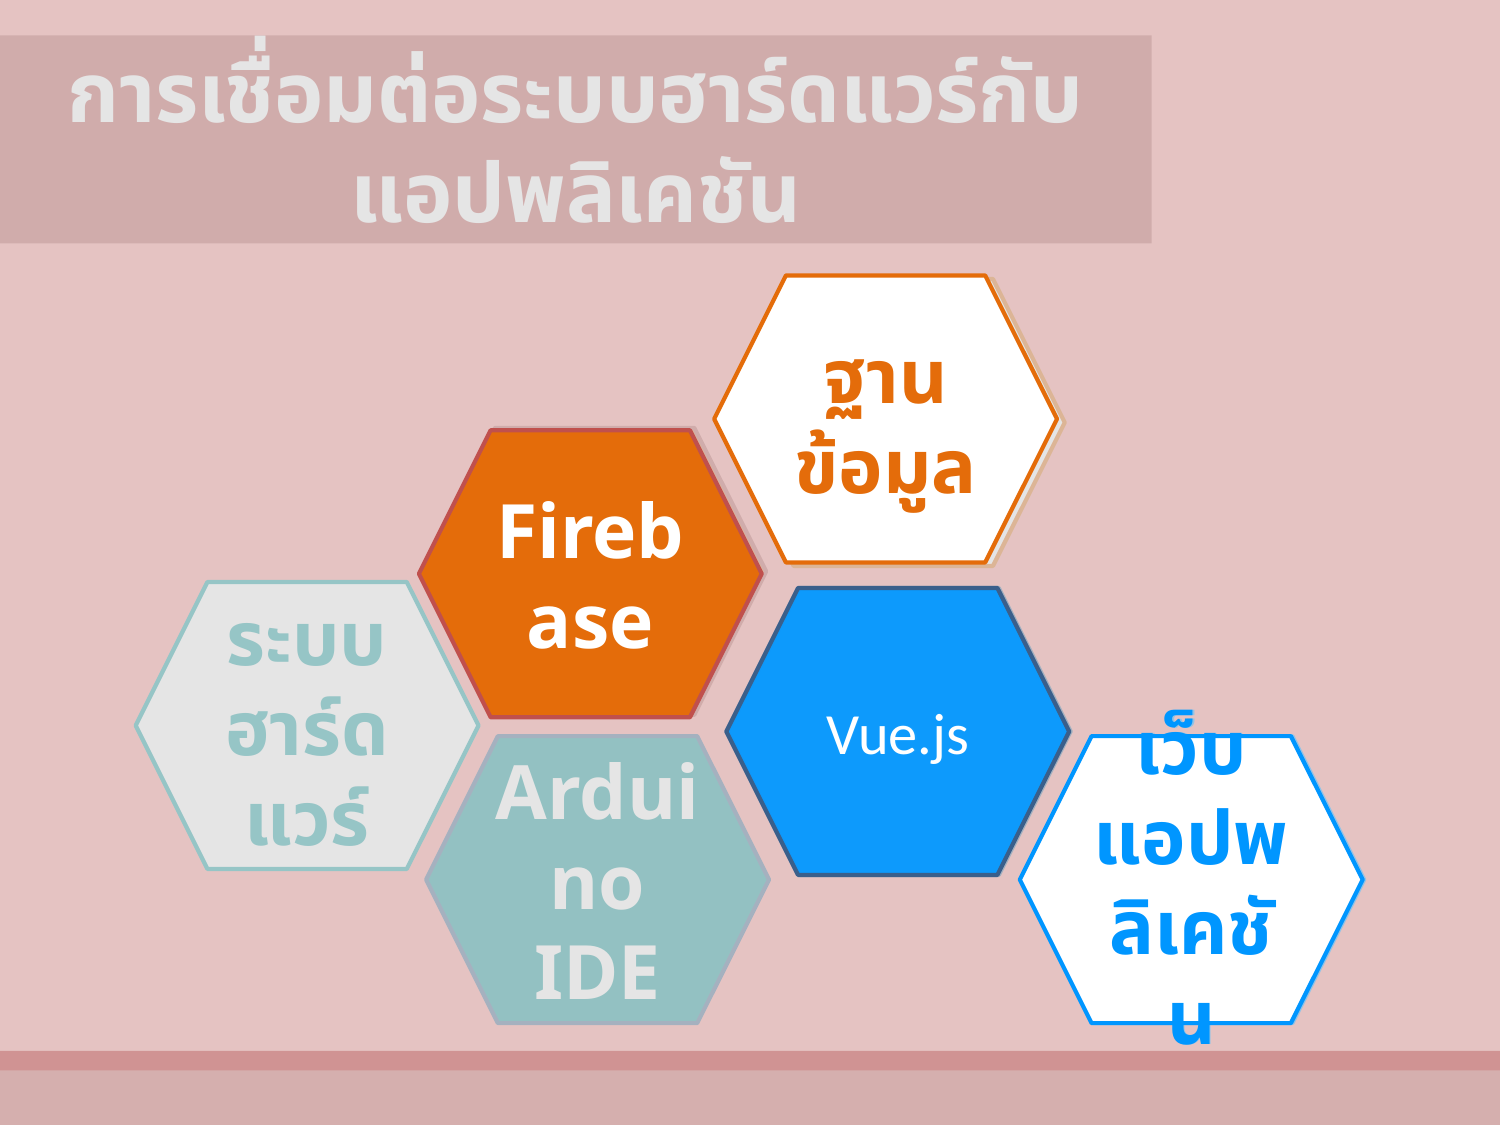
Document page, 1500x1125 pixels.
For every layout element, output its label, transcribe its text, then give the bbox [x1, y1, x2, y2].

text_box Vue.js [724, 585, 1072, 878]
text_box ฐานข้อมูล [712, 273, 1059, 565]
text_box [0, 0, 1500, 1125]
text_box เว็บแอปพลิเคชัน [1017, 734, 1365, 1026]
text_box Firebase [417, 428, 764, 720]
